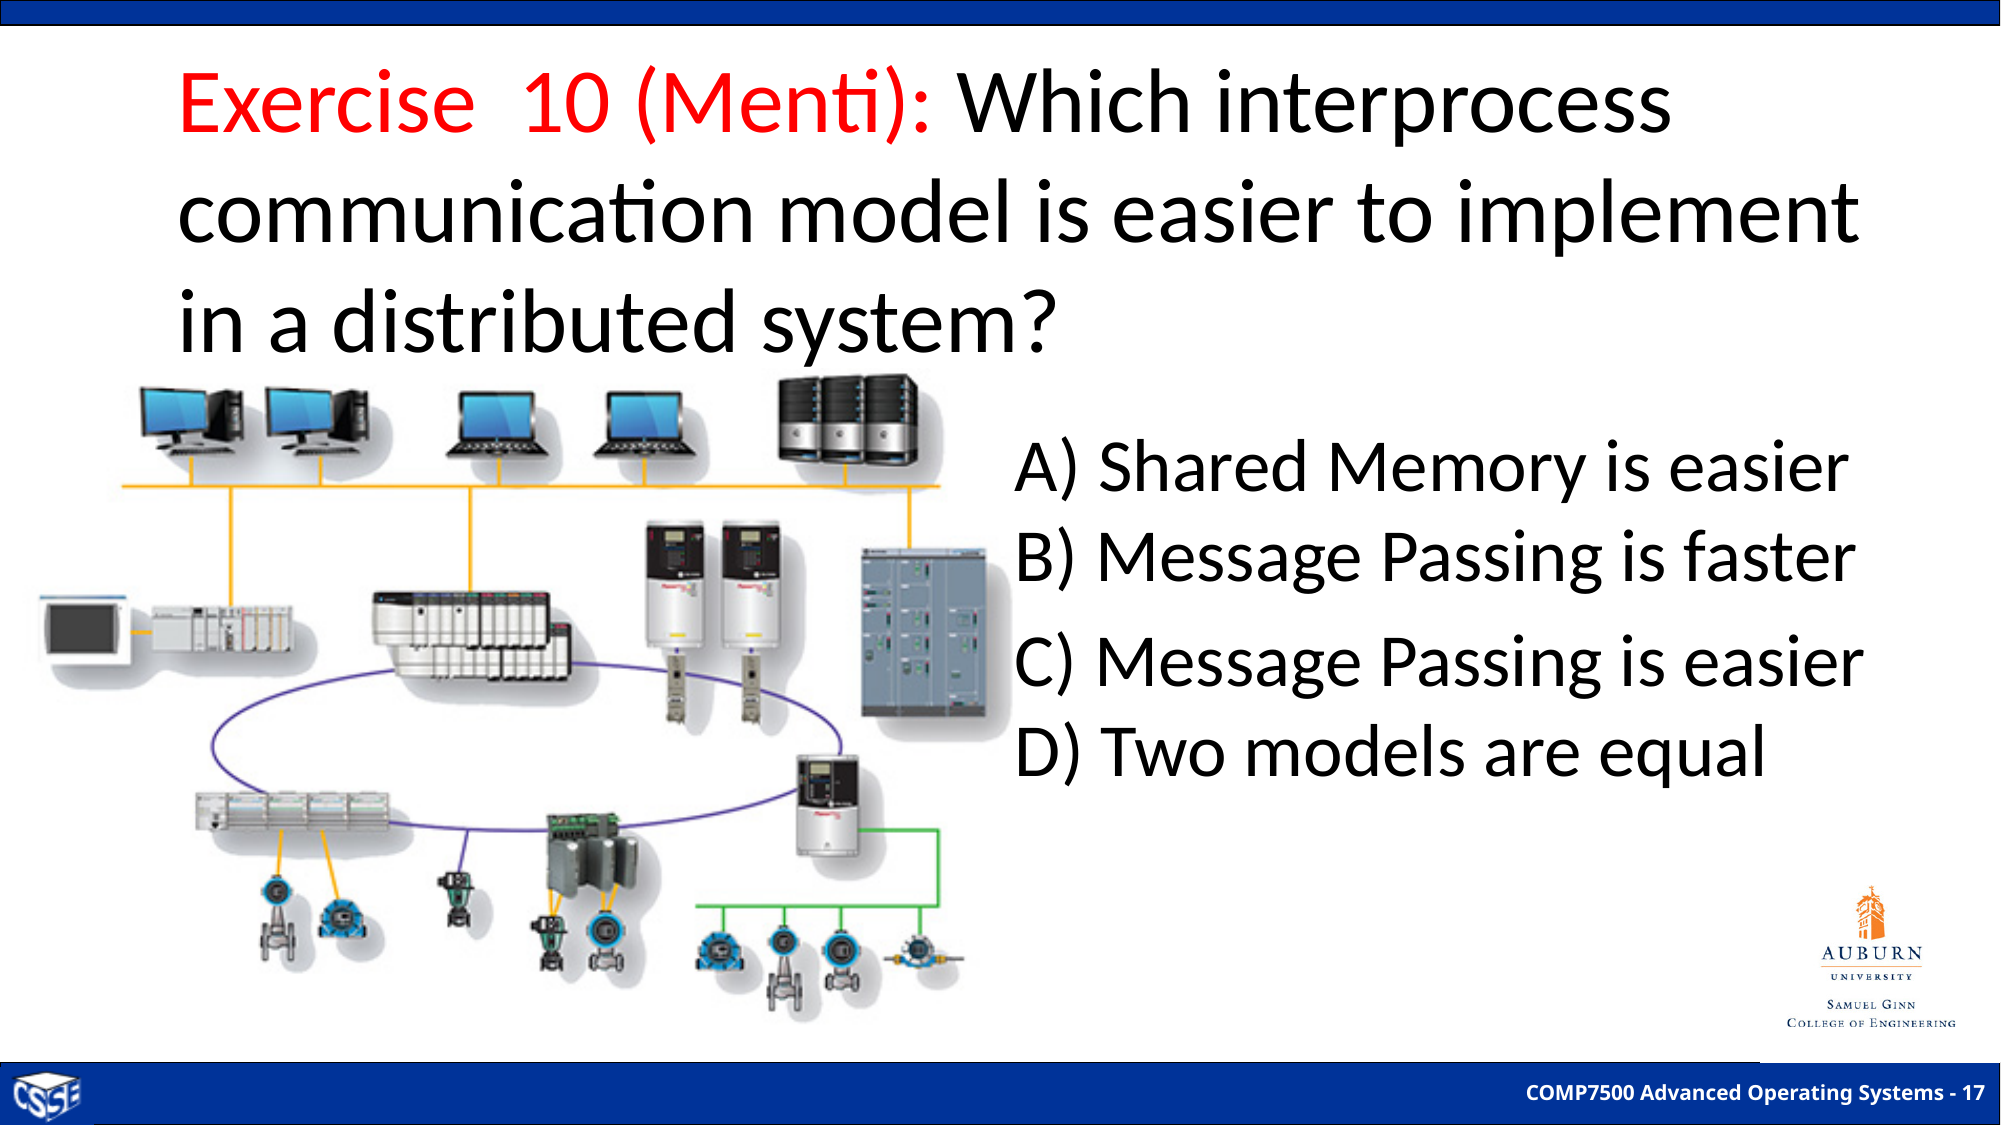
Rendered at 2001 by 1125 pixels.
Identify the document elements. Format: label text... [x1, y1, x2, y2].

list A) Shared Memory is easier B) Message Passing is faster C) Message Passing is easier D) Two models are equal [1063, 408, 1967, 990]
title Exercise 10 (Menti): Which interprocess communication model is easier to implement in a distributed system? [162, 50, 1925, 363]
picture [0, 1067, 94, 1125]
picture [6, 368, 1058, 1037]
picture [1760, 863, 2000, 1063]
